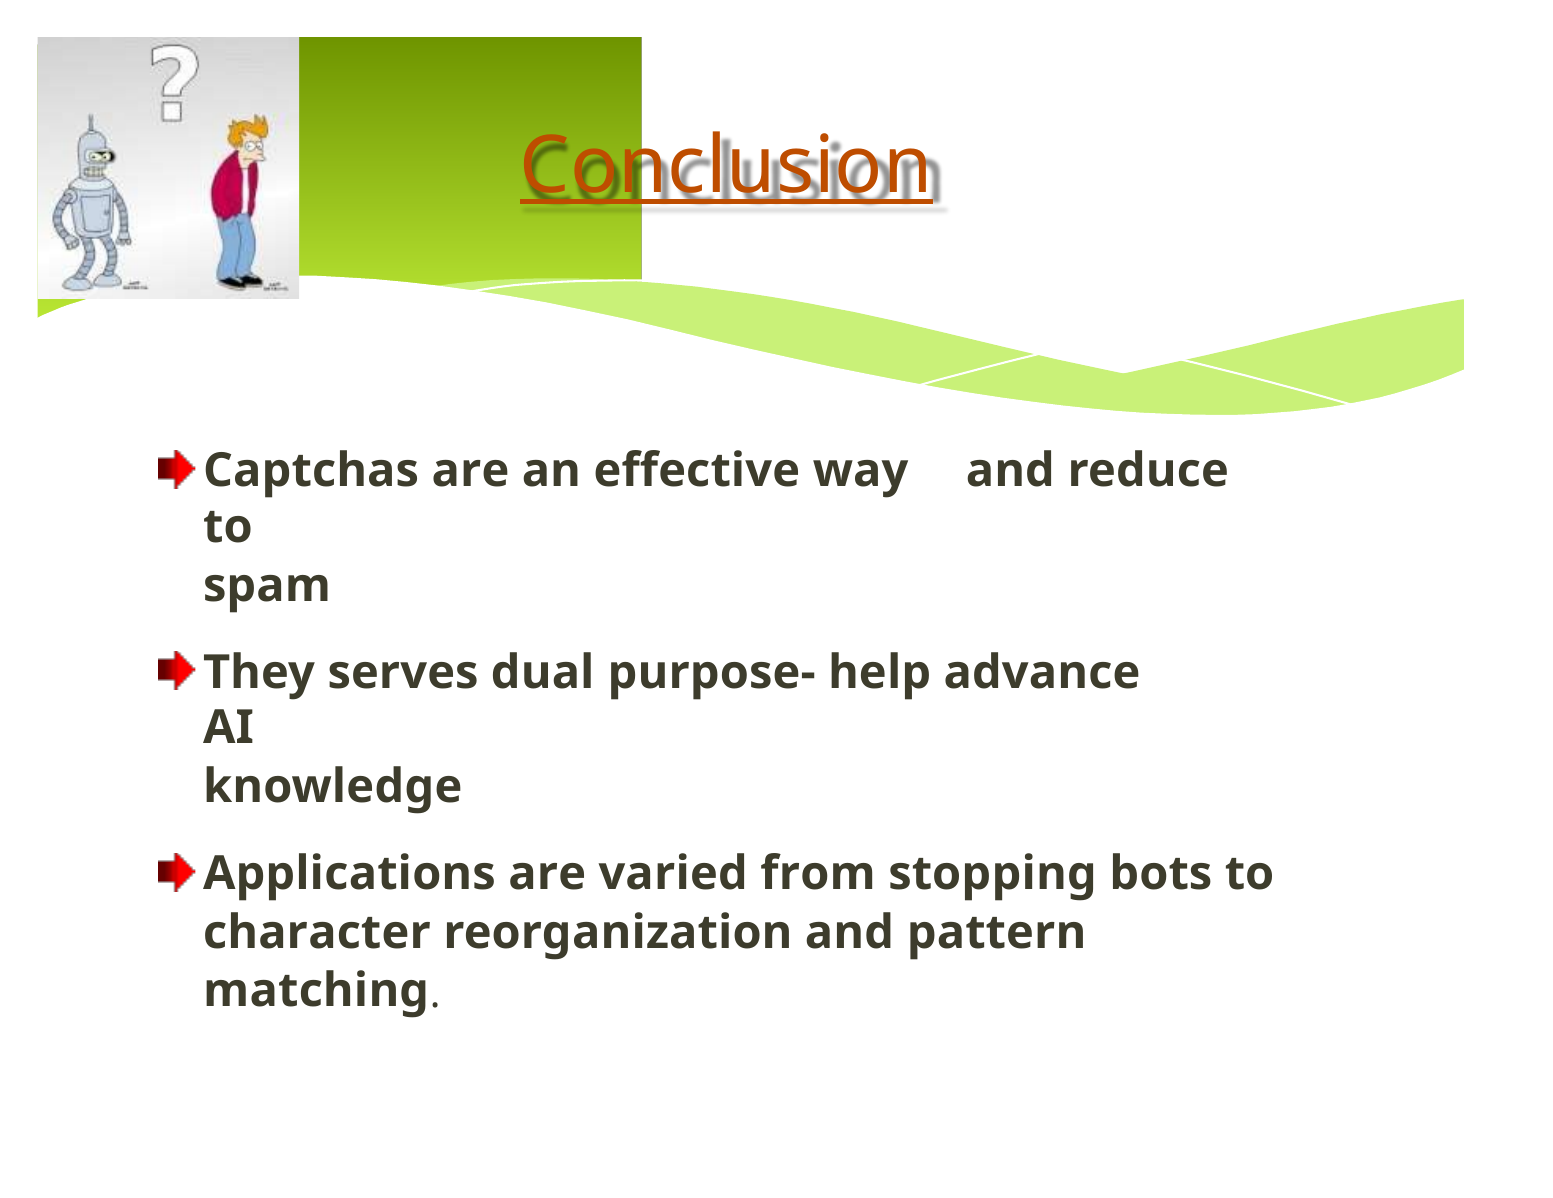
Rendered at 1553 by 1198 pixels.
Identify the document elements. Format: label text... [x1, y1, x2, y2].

text_box [477, 280, 1096, 362]
text_box [158, 651, 196, 690]
text_box Conclusion [517, 130, 959, 227]
text_box [158, 853, 196, 892]
text_box Applications are varied from stopping bots to character reorganization and pattern matching. [200, 852, 1314, 970]
text_box [300, 37, 1464, 359]
text_box and reduce [963, 449, 1234, 508]
text_box [584, 309, 1002, 384]
text_box Captchas are an effective way to spam [201, 449, 965, 567]
text_box [1184, 299, 1464, 403]
text_box [37, 299, 83, 317]
text_box [1218, 390, 1335, 407]
text_box [1027, 345, 1347, 405]
text_box [926, 365, 1325, 414]
text_box [923, 278, 1463, 384]
text_box [37, 37, 300, 299]
text_box [158, 450, 196, 489]
text_box They serves dual purpose- help advance AI knowledge [200, 650, 1191, 768]
text_box [34, 275, 1466, 494]
text_box [442, 278, 617, 290]
text_box [463, 84, 1006, 232]
